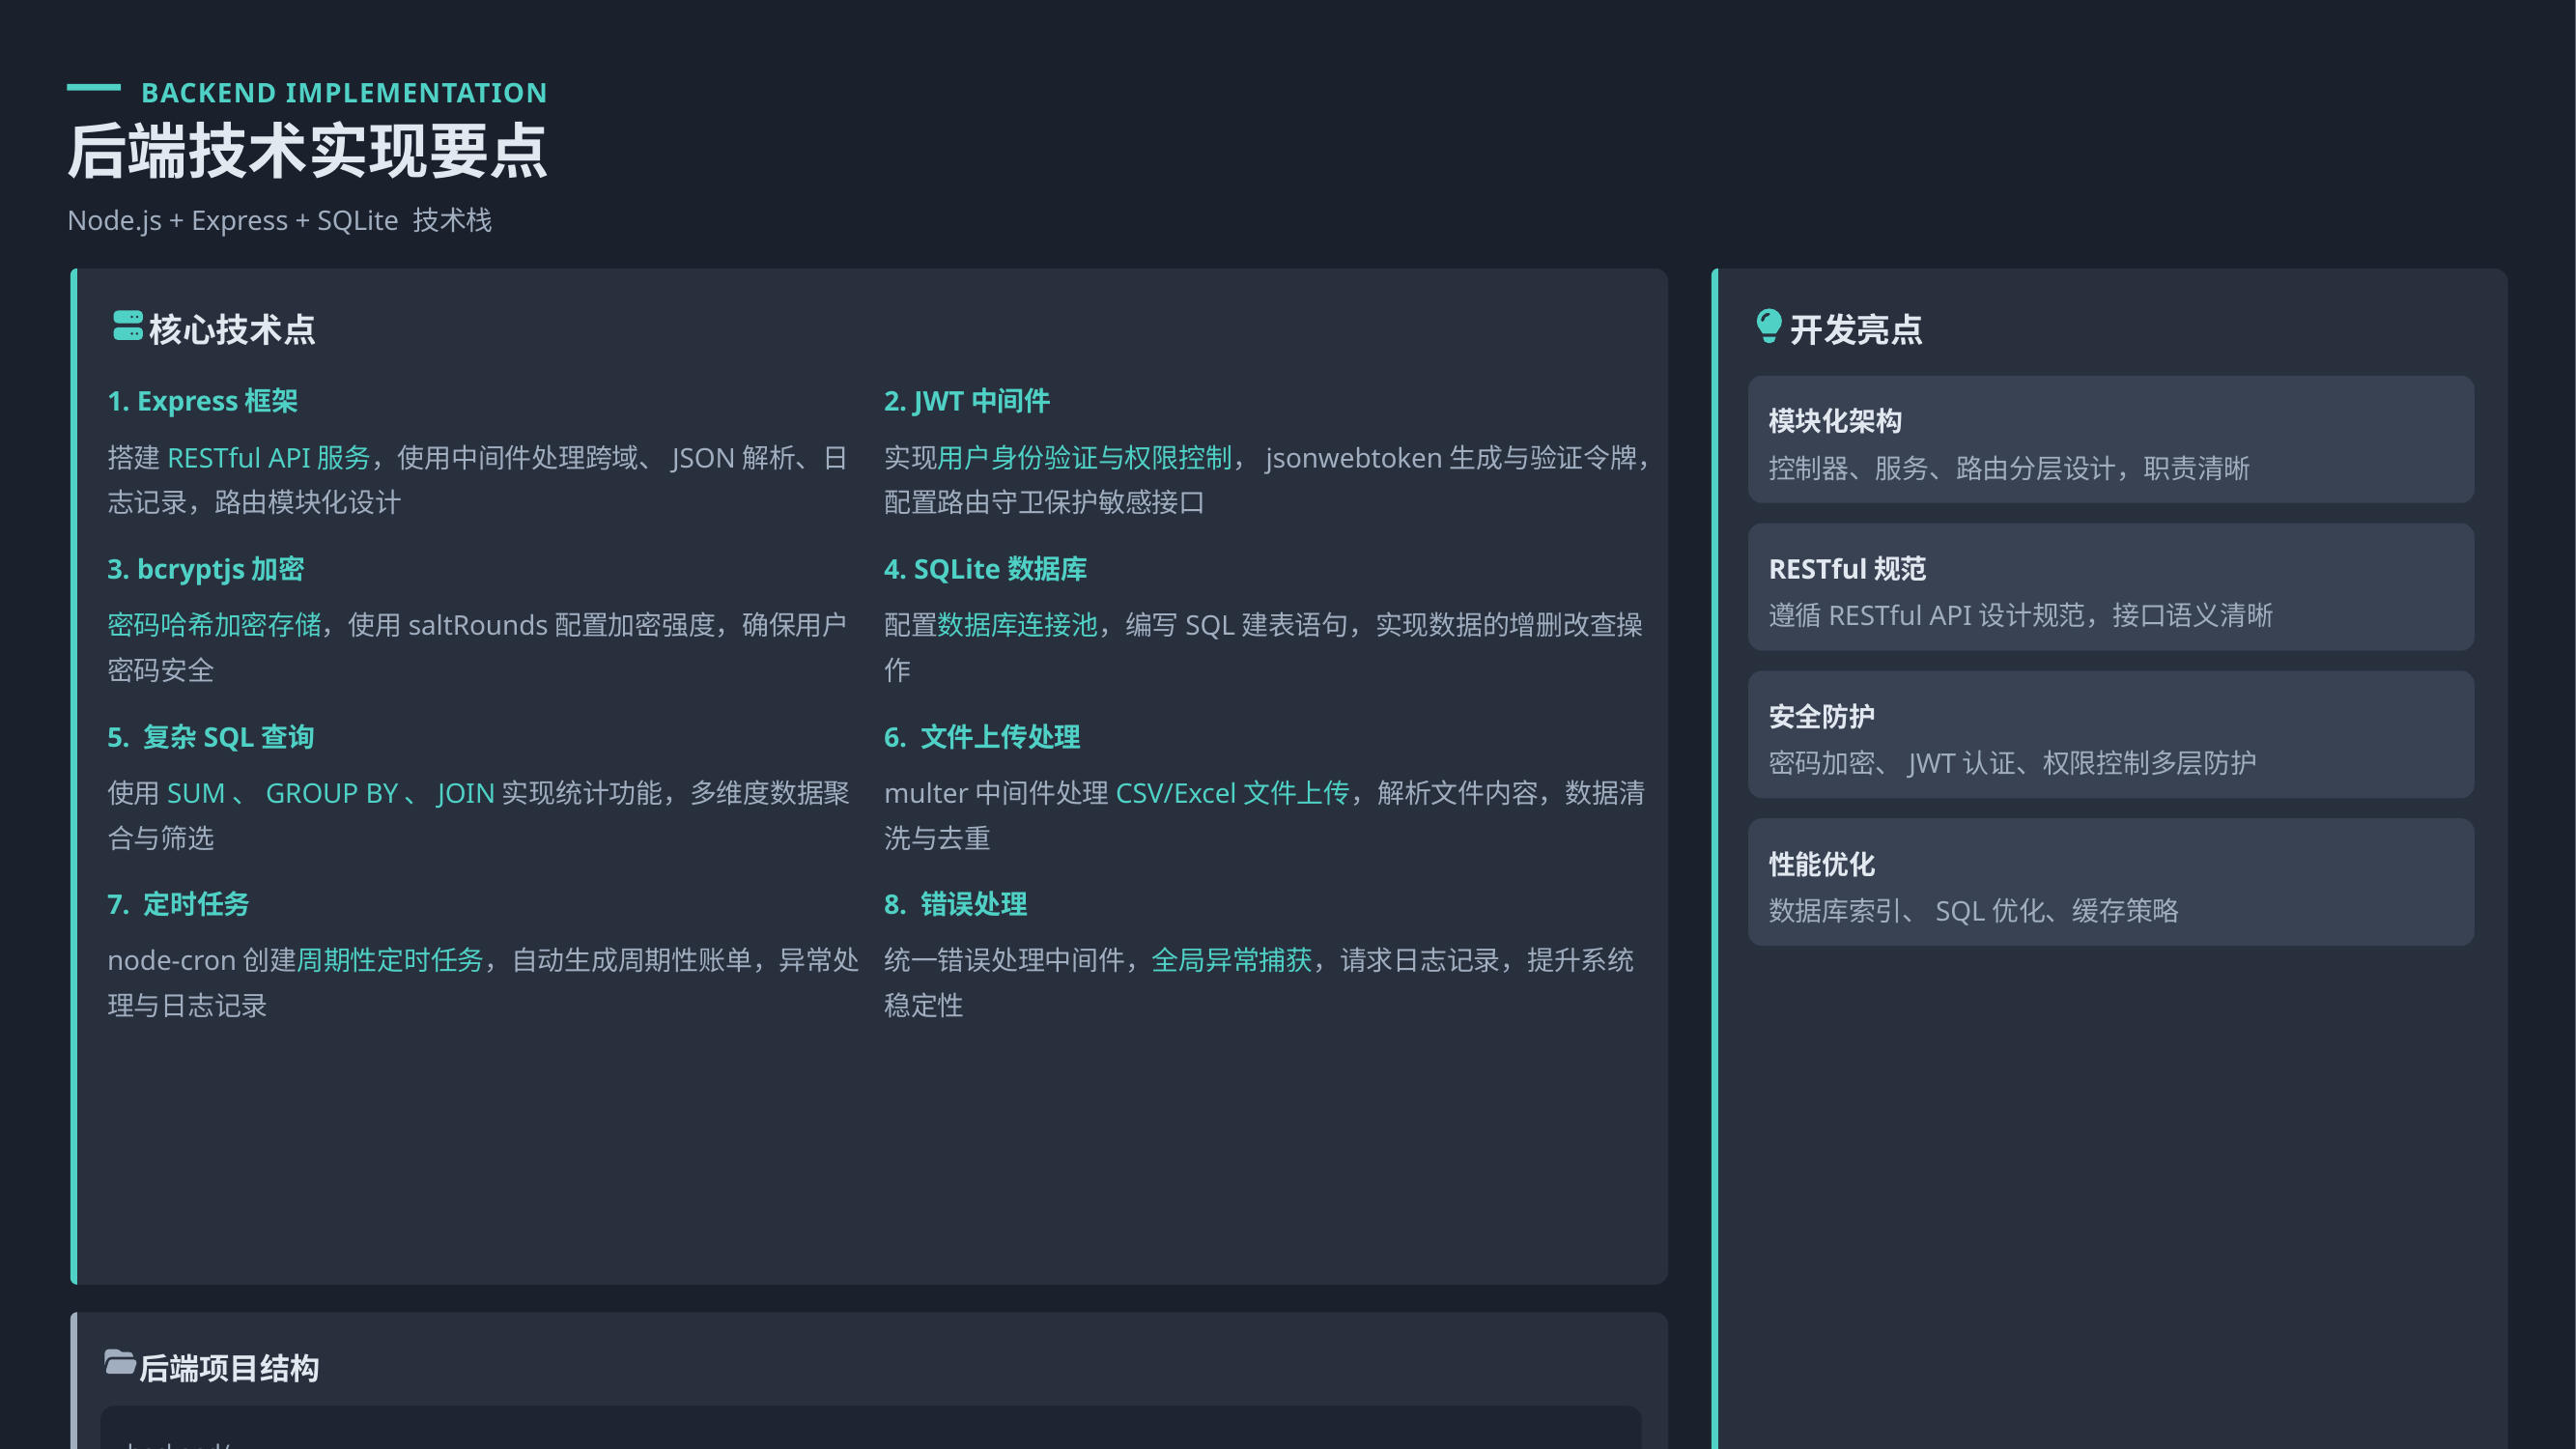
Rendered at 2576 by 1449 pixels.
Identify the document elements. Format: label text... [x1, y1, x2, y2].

text_box [1748, 818, 2475, 947]
text_box [67, 83, 122, 91]
text_box 遵循RESTful API设计规范，接口语义清晰 [1769, 590, 2468, 631]
text_box [1718, 268, 2508, 1449]
text_box 1. Express框架 [107, 375, 870, 416]
text_box 开发亮点 [1790, 301, 2492, 350]
text_box 密码哈希加密存储，使用saltRounds配置加密强度，确保用户密码安全 [107, 597, 870, 685]
text_box [77, 268, 1669, 1285]
text_box RESTful规范 [1769, 543, 2468, 584]
text_box node-cron创建周期性定时任务，自动生成周期性账单，异常处理与日志记录 [107, 932, 870, 1020]
text_box 7. 定时任务 [107, 878, 870, 920]
text_box [70, 1312, 77, 1449]
text_box 数据库索引、SQL优化、缓存策略 [1769, 885, 2468, 926]
text_box [1748, 523, 2475, 651]
text_box 搭建RESTful API服务，使用中间件处理跨域、JSON解析、日志记录，路由模块化设计 [107, 429, 870, 517]
text_box [104, 1349, 137, 1375]
text_box 安全防护 [1769, 691, 2468, 731]
text_box [1748, 375, 2475, 503]
text_box 2. JWT中间件 [884, 375, 1648, 416]
text_box 模块化架构 [1769, 395, 2468, 437]
text_box 使用SUM、GROUP BY、JOIN实现统计功能，多维度数据聚合与筛选 [107, 764, 870, 852]
text_box [1763, 336, 1776, 344]
text_box 实现用户身份验证与权限控制，jsonwebtoken生成与验证令牌，配置路由守卫保护敏感接口 [884, 429, 1648, 517]
text_box 3. bcryptjs加密 [107, 543, 870, 584]
text_box 性能优化 [1769, 838, 2468, 879]
text_box 4. SQLite数据库 [884, 543, 1648, 584]
text_box 后端项目结构 [139, 1339, 1657, 1386]
text_box 5. 复杂SQL查询 [107, 711, 870, 752]
text_box 8. 错误处理 [884, 878, 1648, 920]
text_box [1748, 670, 2475, 799]
text_box 统一错误处理中间件，全局异常捕获，请求日志记录，提升系统稳定性 [884, 932, 1648, 1020]
text_box 6. 文件上传处理 [884, 711, 1648, 752]
text_box [113, 310, 143, 324]
text_box [100, 1406, 1642, 1449]
text_box 配置数据库连接池，编写SQL建表语句，实现数据的增删改查操作 [884, 597, 1648, 685]
text_box [113, 327, 143, 340]
text_box multer中间件处理CSV/Excel文件上传，解析文件内容，数据清洗与去重 [884, 764, 1648, 852]
text_box [1711, 268, 1718, 1449]
text_box [77, 1312, 1669, 1449]
text_box [70, 268, 77, 1285]
text_box [1756, 308, 1782, 334]
text_box 核心技术点 [149, 301, 1653, 350]
text_box 后端技术实现要点 [67, 120, 2539, 188]
text_box 密码加密、JWT认证、权限控制多层防护 [1769, 737, 2468, 779]
text_box 控制器、服务、路由分层设计，职责清晰 [1769, 442, 2468, 483]
text_box Node.js + Express + SQLite 技术栈 [67, 194, 2523, 235]
text_box BACKEND IMPLEMENTATION [140, 67, 552, 108]
text_box backend/ [127, 1433, 1627, 1449]
